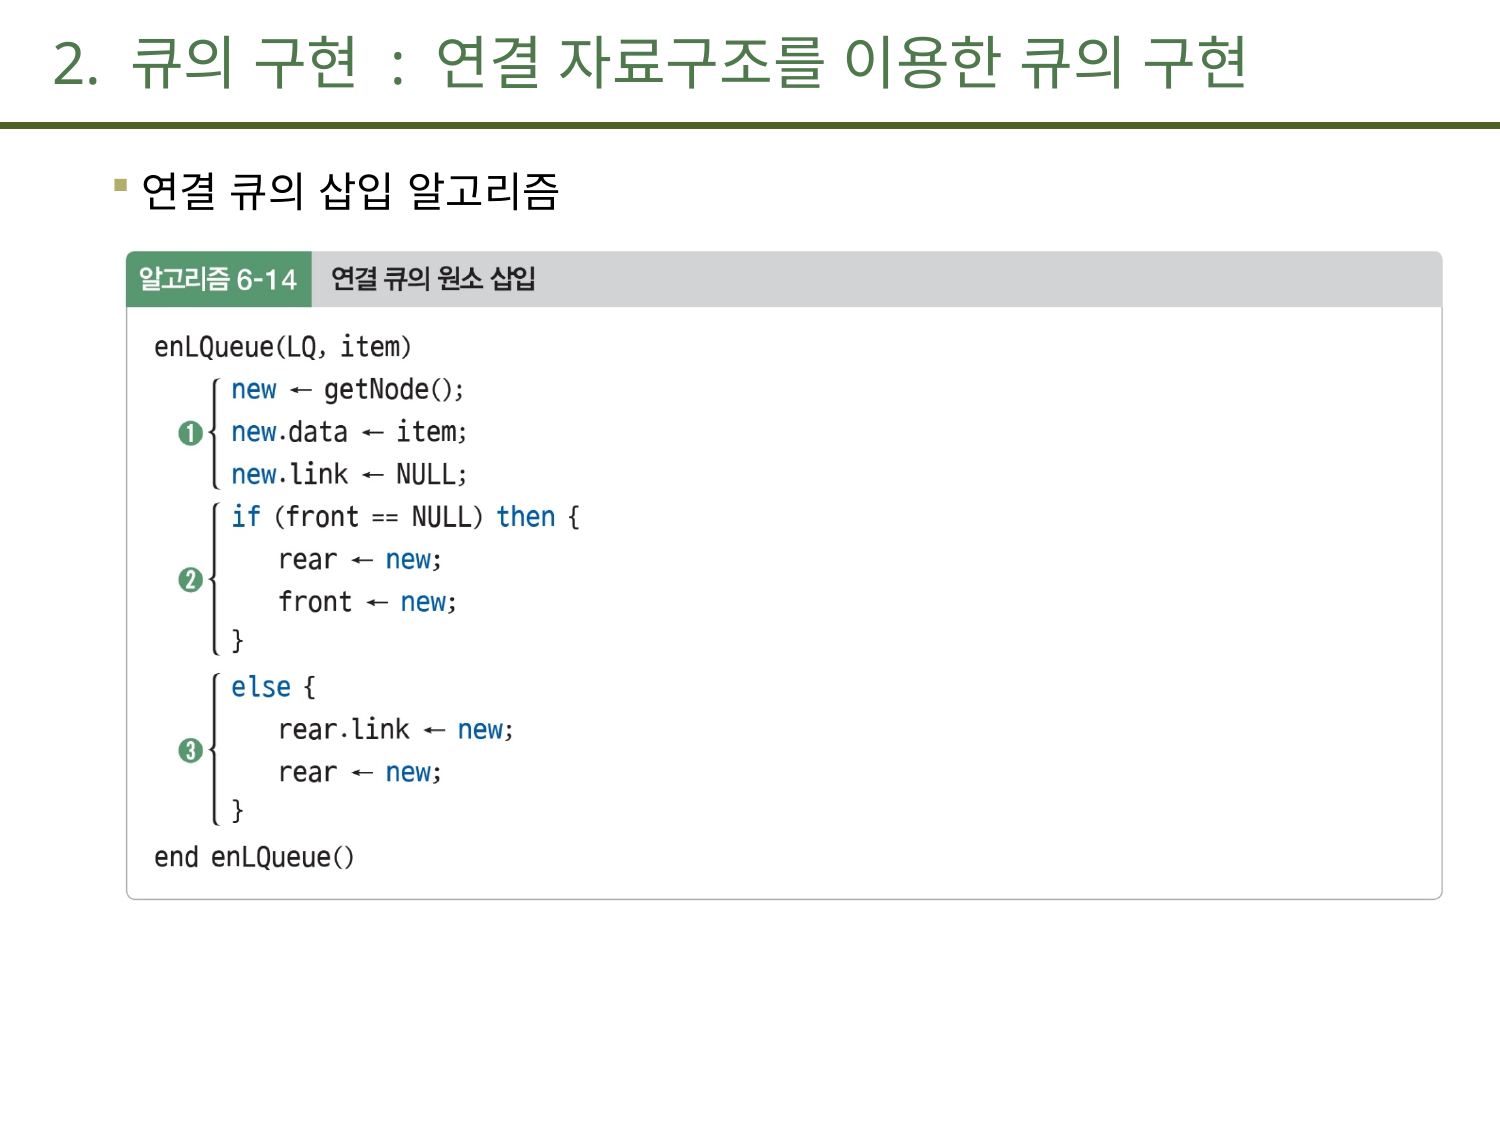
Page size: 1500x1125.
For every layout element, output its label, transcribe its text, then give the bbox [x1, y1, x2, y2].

title 2. 큐의 구현 : 연결 자료구조를 이용한 큐의 구현 [37, 13, 1388, 109]
list 연결 큐의 삽입 알고리즘 [37, 152, 1463, 1091]
picture [121, 243, 1449, 906]
